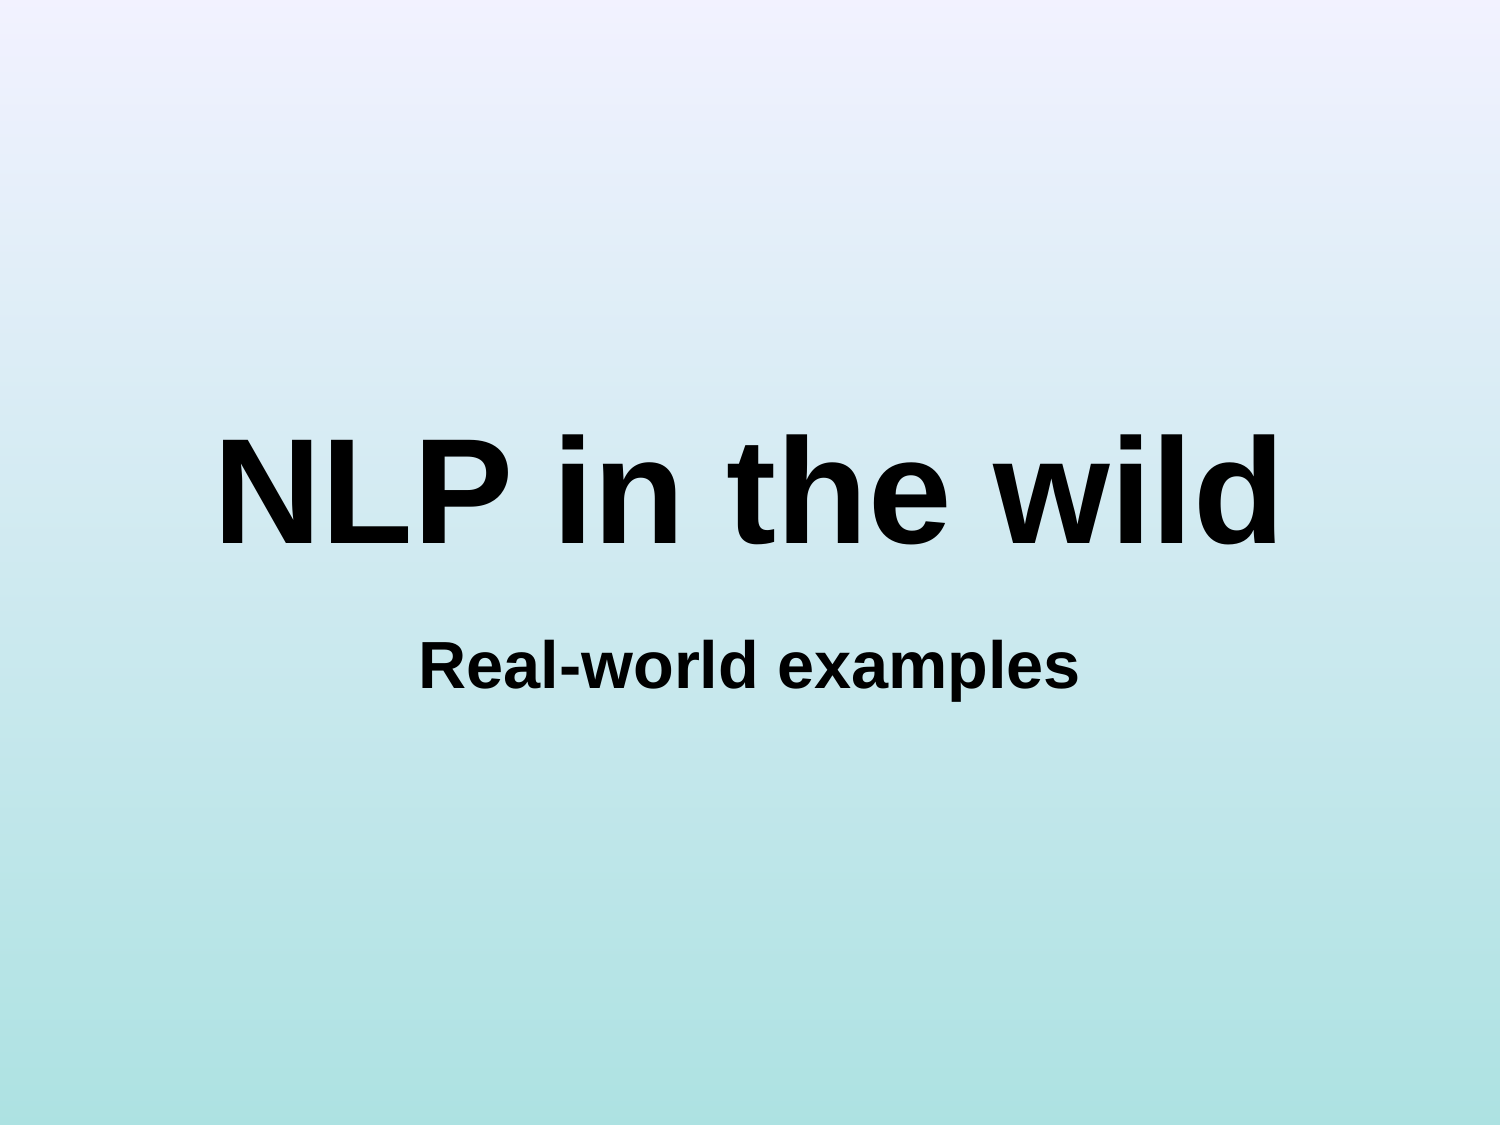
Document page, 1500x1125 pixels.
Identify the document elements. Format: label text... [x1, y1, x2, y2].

title NLP in the wild [112, 400, 1388, 591]
subtitle Real-world examples [112, 606, 1388, 736]
